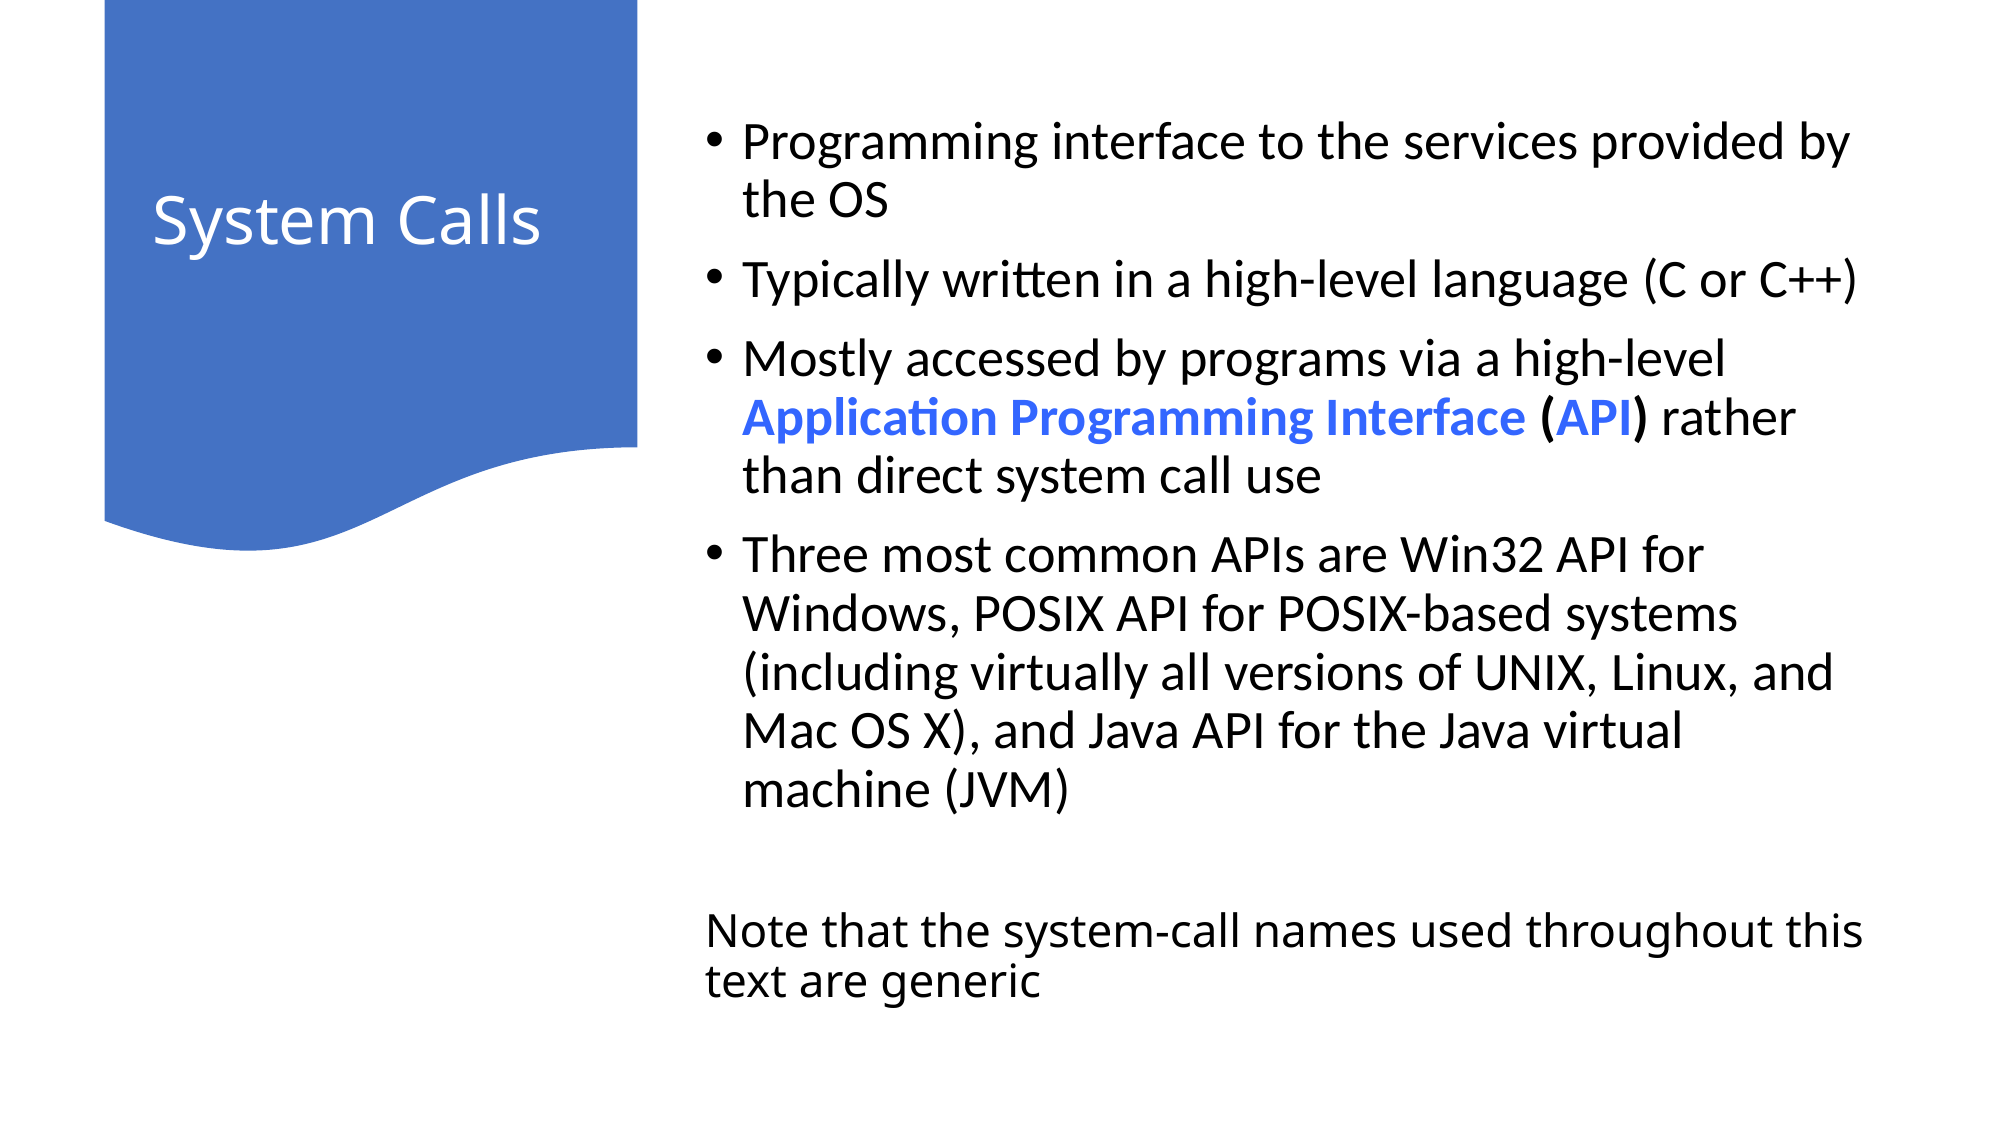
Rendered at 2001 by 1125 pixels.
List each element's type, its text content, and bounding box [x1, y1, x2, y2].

list Programming interface to the services provided by the OS Typically written in a high-level language (C or C++) Mostly accessed by programs via a high-level Application Programming Interface (API) rather than direct system call use Three most common APIs are Win32 API for Windows, POSIX API for POSIX-based systems (including virtually all versions of UNIX, Linux, and Mac OS X), and Java API for the Java virtual machine (JVM) [690, 104, 1896, 890]
title System Calls [137, 28, 604, 417]
text_box Note that the system-call names used throughout this text are generic [690, 901, 1896, 1021]
text_box [103, 0, 639, 552]
